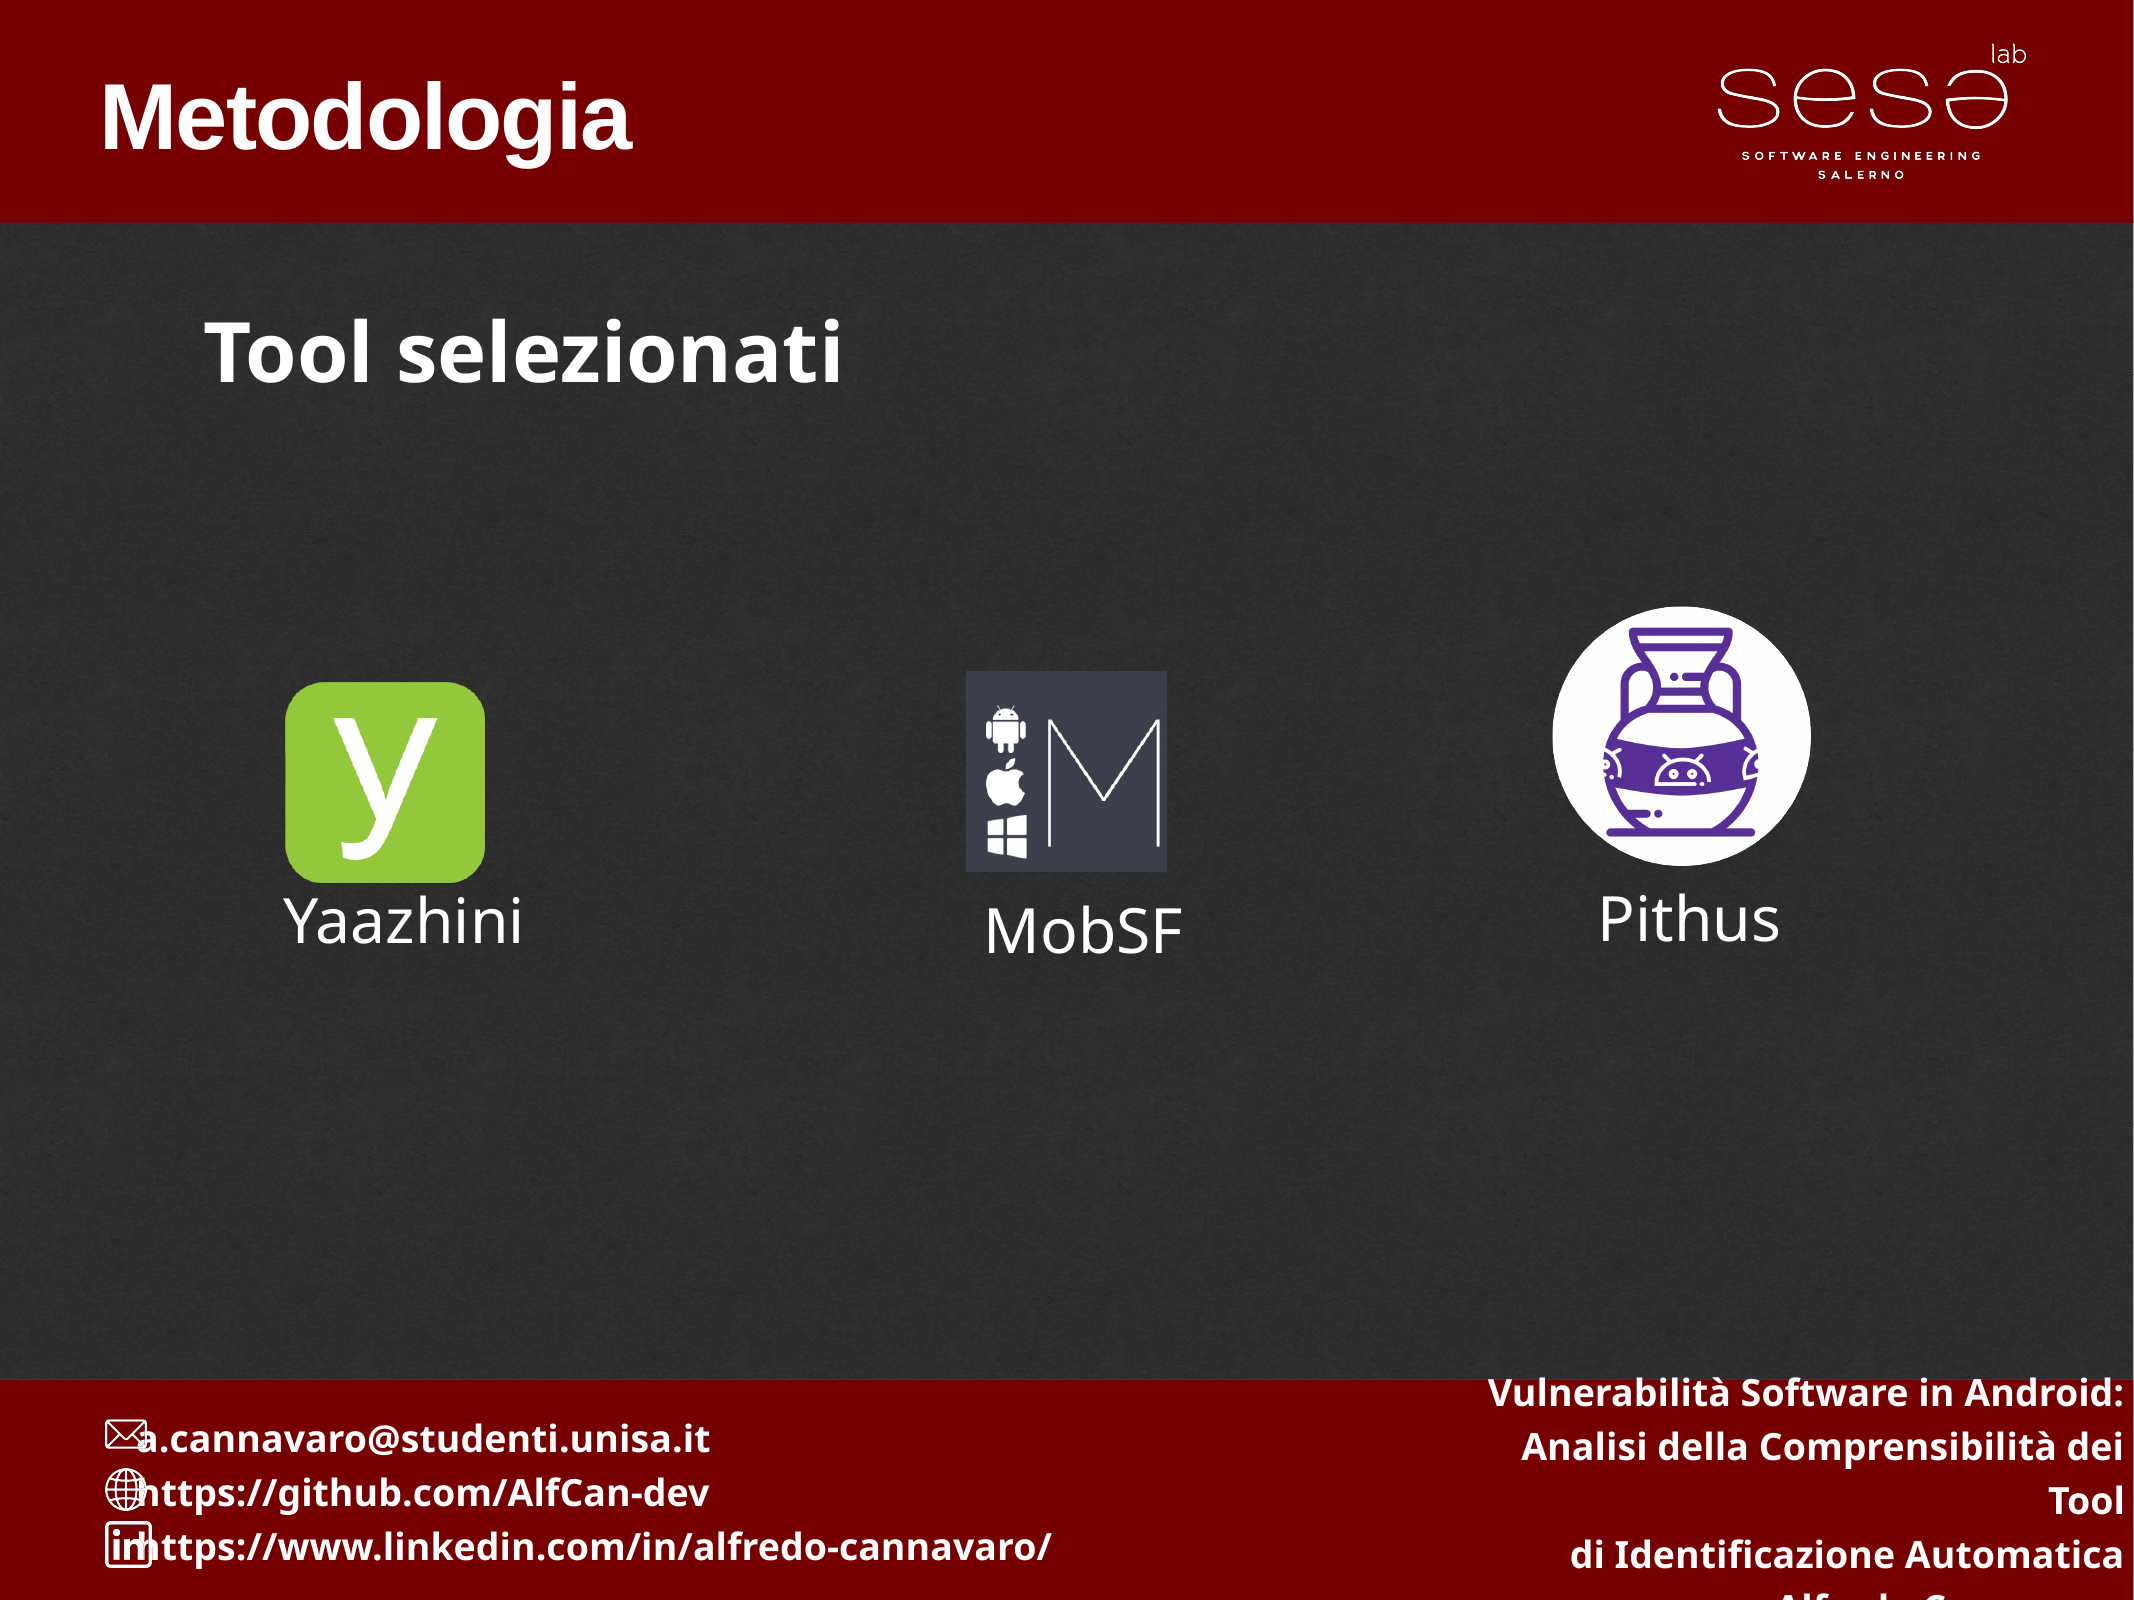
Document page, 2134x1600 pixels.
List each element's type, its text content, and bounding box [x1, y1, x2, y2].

picture [104, 1521, 152, 1568]
text_box Pithus [1589, 879, 2134, 964]
picture [104, 1468, 148, 1511]
picture [1681, 24, 2045, 200]
text_box a.cannavaro@studenti.unisa.it https://github.com/AlfCan-dev https://www.linkedin.com/in/alfredo-cannavaro/ [127, 1397, 1062, 1576]
picture [0, 223, 2134, 1379]
text_box [0, 1379, 1437, 1600]
text_box MobSF [975, 891, 1613, 976]
text_box Vulnerabilità Software in Android: Analisi della Comprensibilità dei Tool di Identificazione Automatica Alfredo Cannavaro [1437, 1351, 2134, 1600]
text_box Metodologia [91, 69, 1681, 177]
text_box Yaazhini [275, 881, 840, 966]
picture [104, 1412, 148, 1455]
text_box Tool selezionati [126, 290, 923, 408]
text_box [0, 0, 2134, 223]
